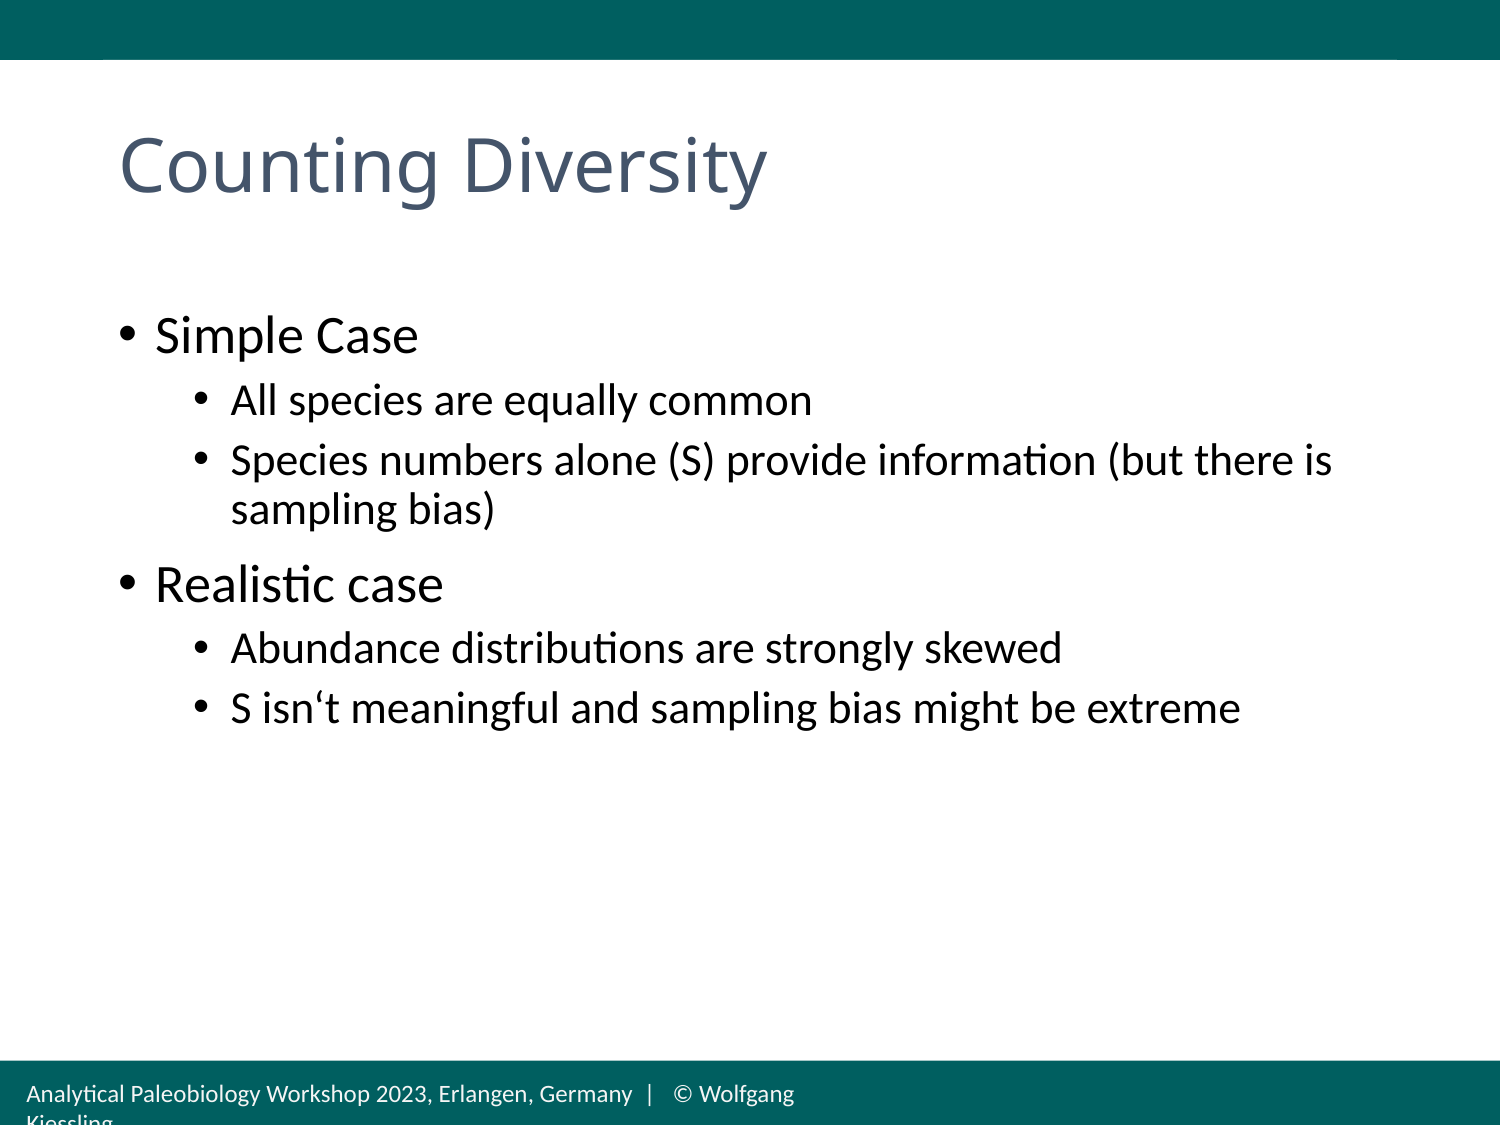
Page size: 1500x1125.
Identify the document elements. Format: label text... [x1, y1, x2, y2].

list Simple Case All species are equally common Species numbers alone (S) provide information (but there is sampling bias) Realistic case Abundance distributions are strongly skewed S isn‘t meaningful and sampling bias might be extreme [103, 299, 1397, 1014]
title Counting Diversity [103, 59, 1397, 278]
